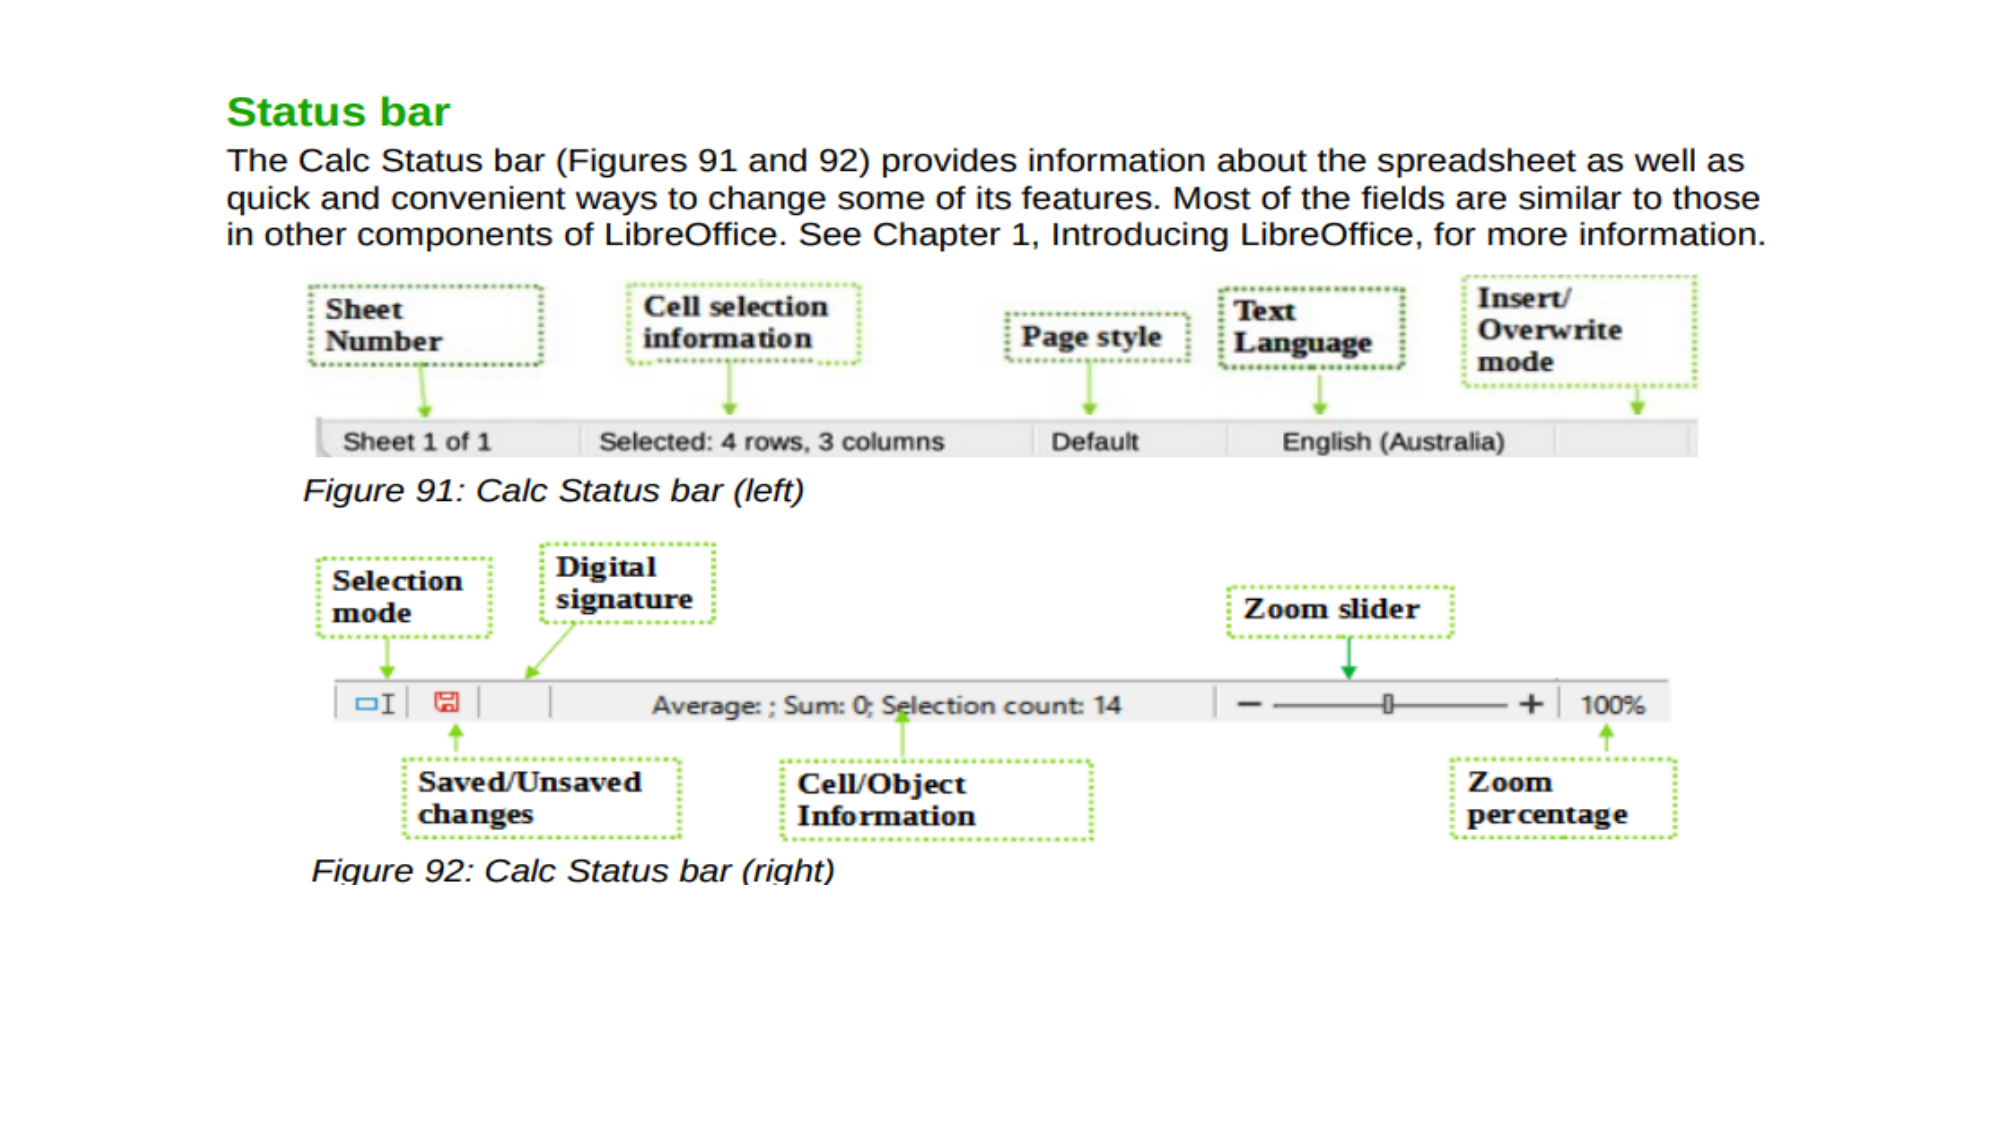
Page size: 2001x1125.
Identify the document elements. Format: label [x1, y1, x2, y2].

picture [180, 74, 1826, 885]
